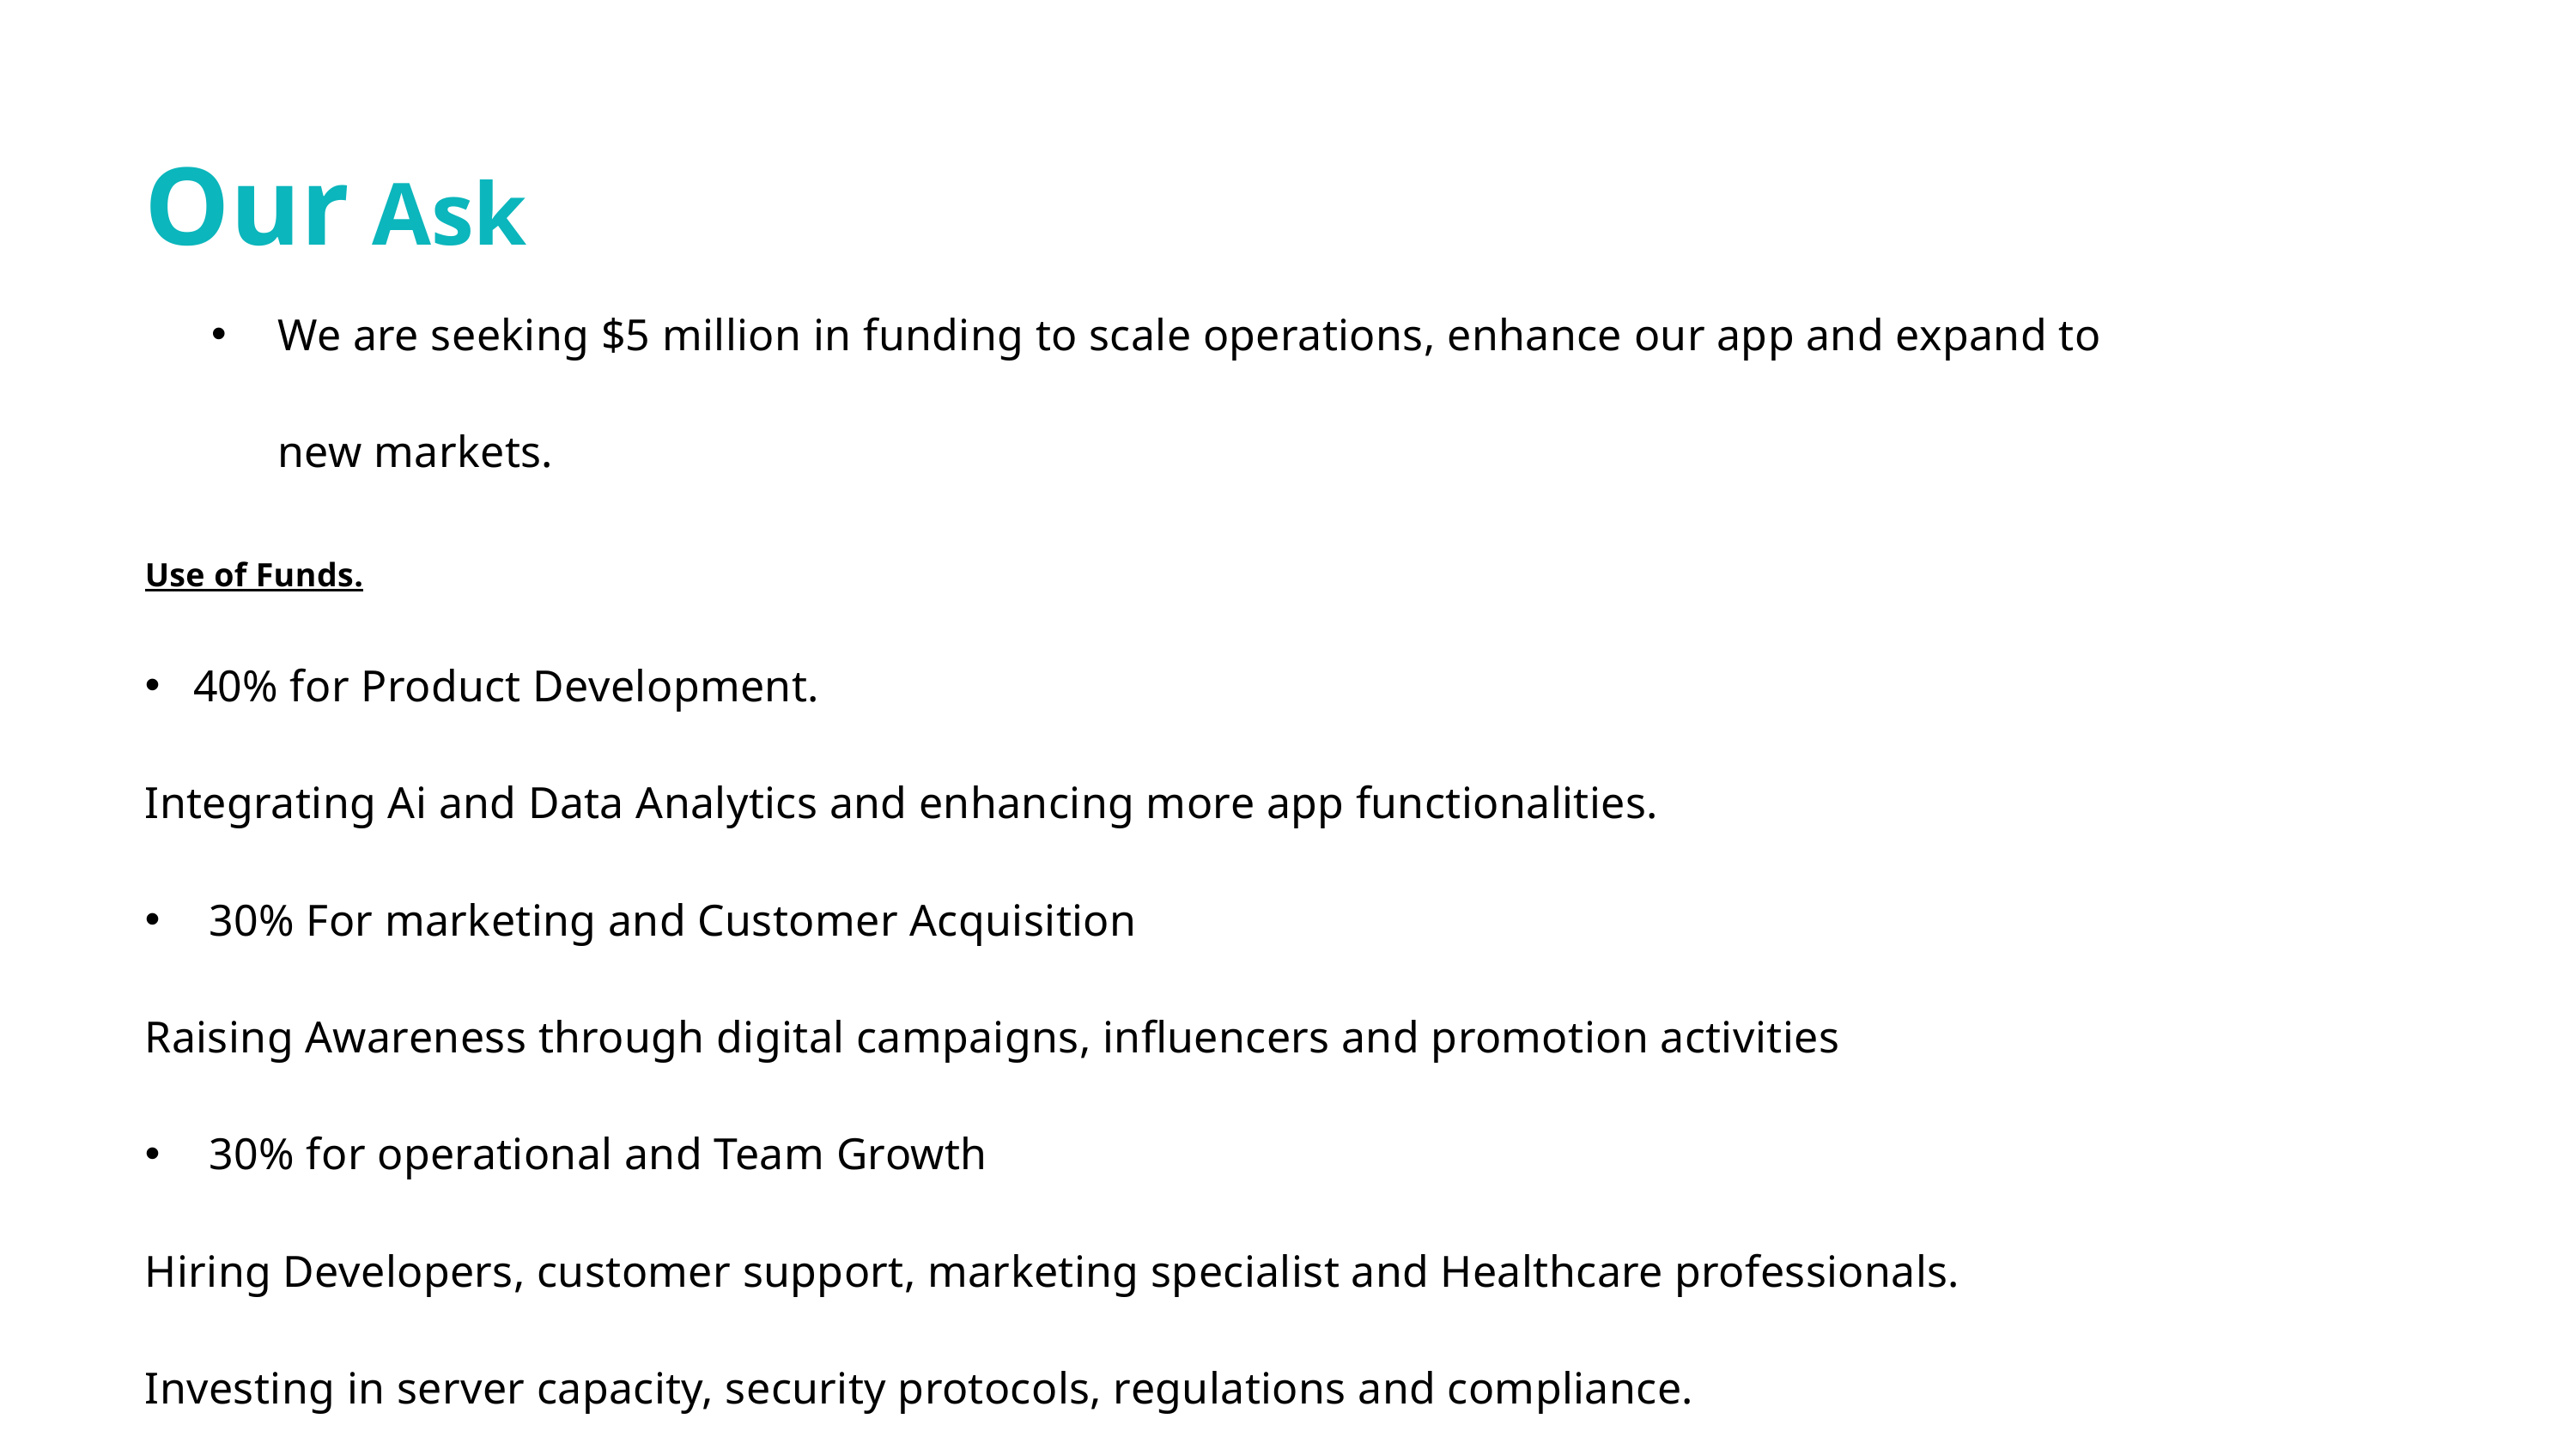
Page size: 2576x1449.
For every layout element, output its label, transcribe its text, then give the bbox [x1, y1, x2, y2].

text_box We are seeking $5 million in funding to scale operations, enhance our app and expand to new markets. Use of Funds. 40% for Product Development. Integrating Ai and Data Analytics and enhancing more app functionalities. 30% For marketing and Customer Acquisition Raising Awareness through digital campaigns, influencers and promotion activities 30% for operational and Team Growth Hiring Developers, customer support, marketing specialist and Healthcare professionals. Investing in server capacity, security protocols, regulations and compliance. [144, 241, 2142, 1449]
text_box Our Ask [144, 92, 1117, 267]
